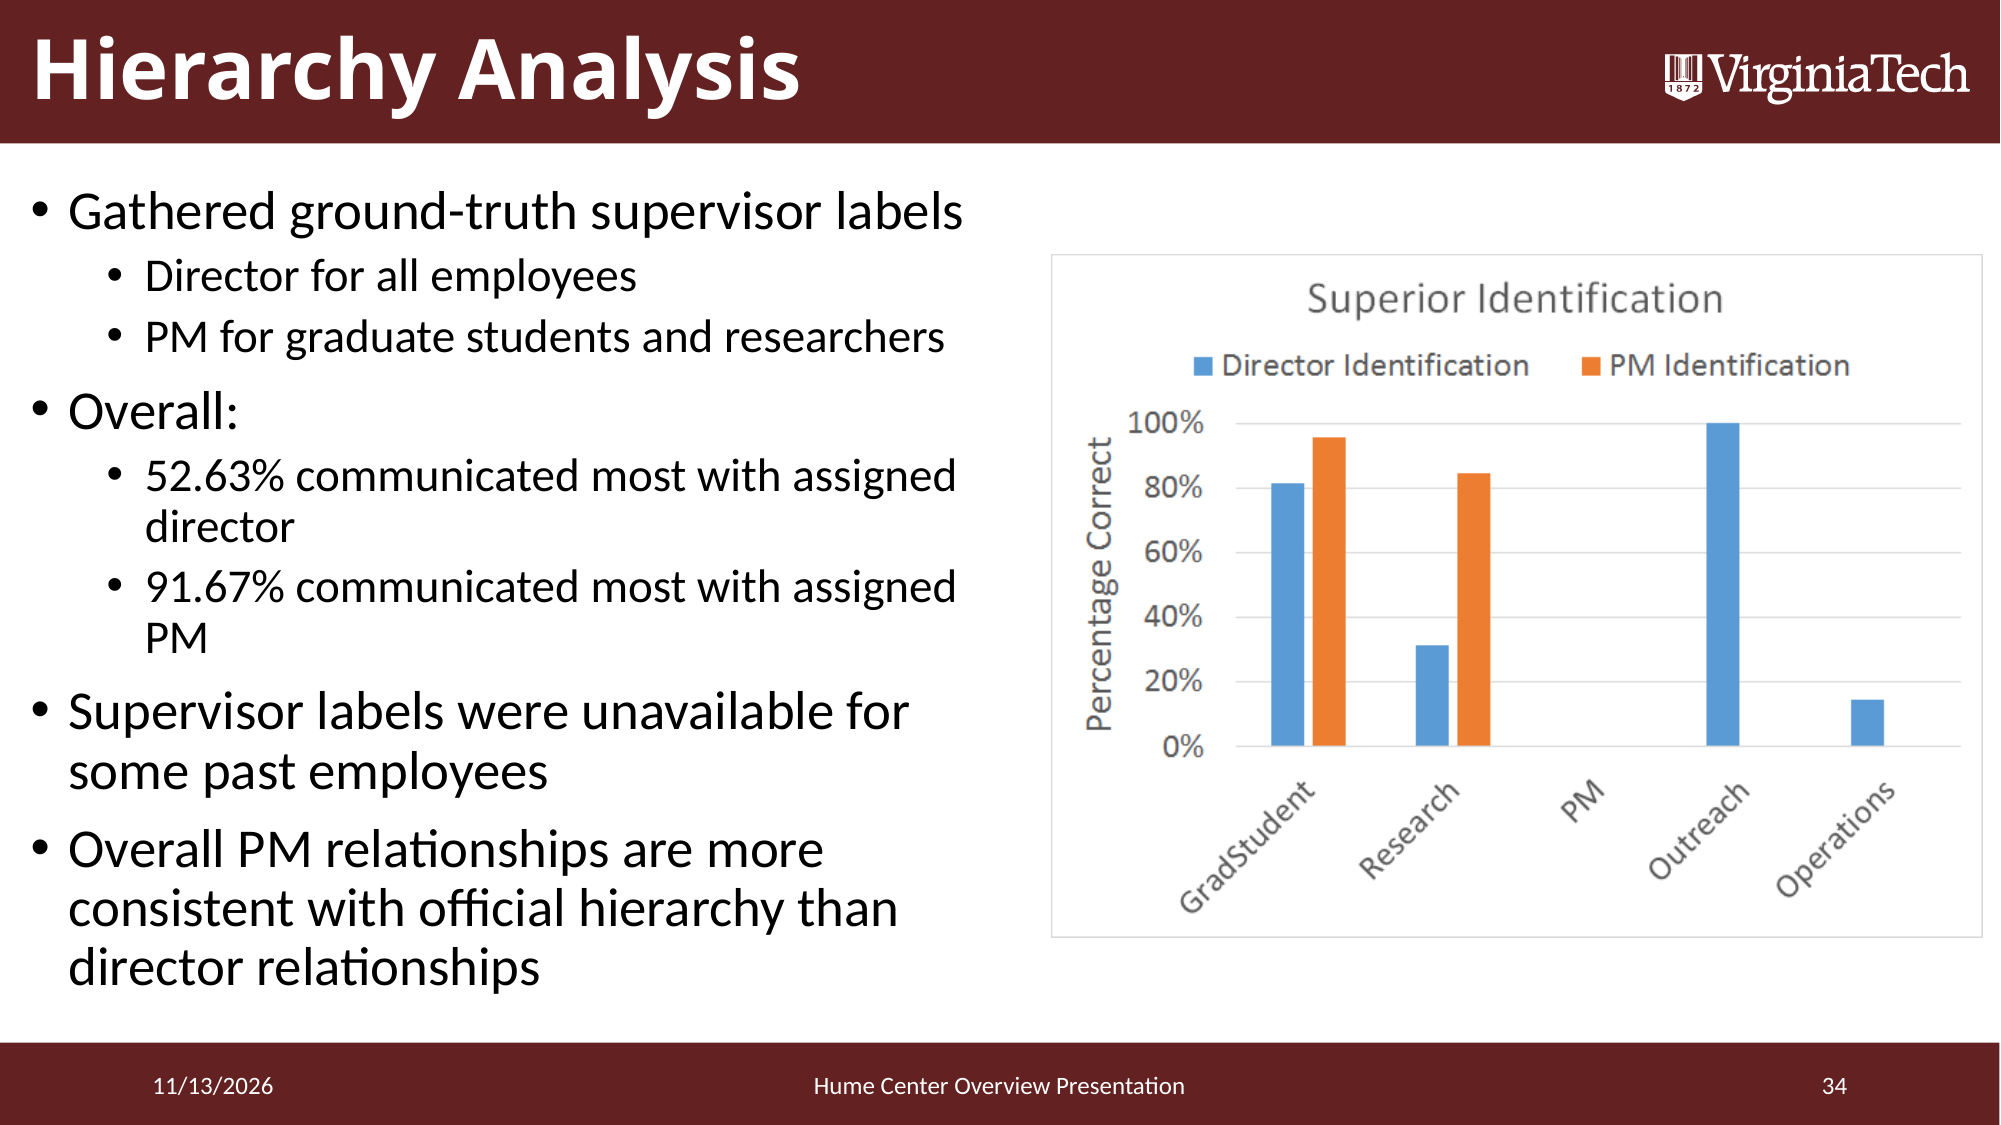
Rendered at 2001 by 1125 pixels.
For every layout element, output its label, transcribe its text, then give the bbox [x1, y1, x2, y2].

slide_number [137, 1054, 588, 1115]
list Gathered ground-truth supervisor labels Director for all employees PM for graduate students and researchers Overall: 52.63% communicated most with assigned director 91.67% communicated most with assigned PM Supervisor labels were unavailable for some past employees Overall PM relationships are more consistent with official hierarchy than director relationships [15, 174, 1032, 1016]
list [1051, 254, 1983, 938]
slide_number 34 [1412, 1054, 1863, 1115]
picture [1665, 52, 1970, 105]
title Hierarchy Analysis [15, 9, 1649, 136]
footer Hume Center Overview Presentation [662, 1054, 1338, 1115]
